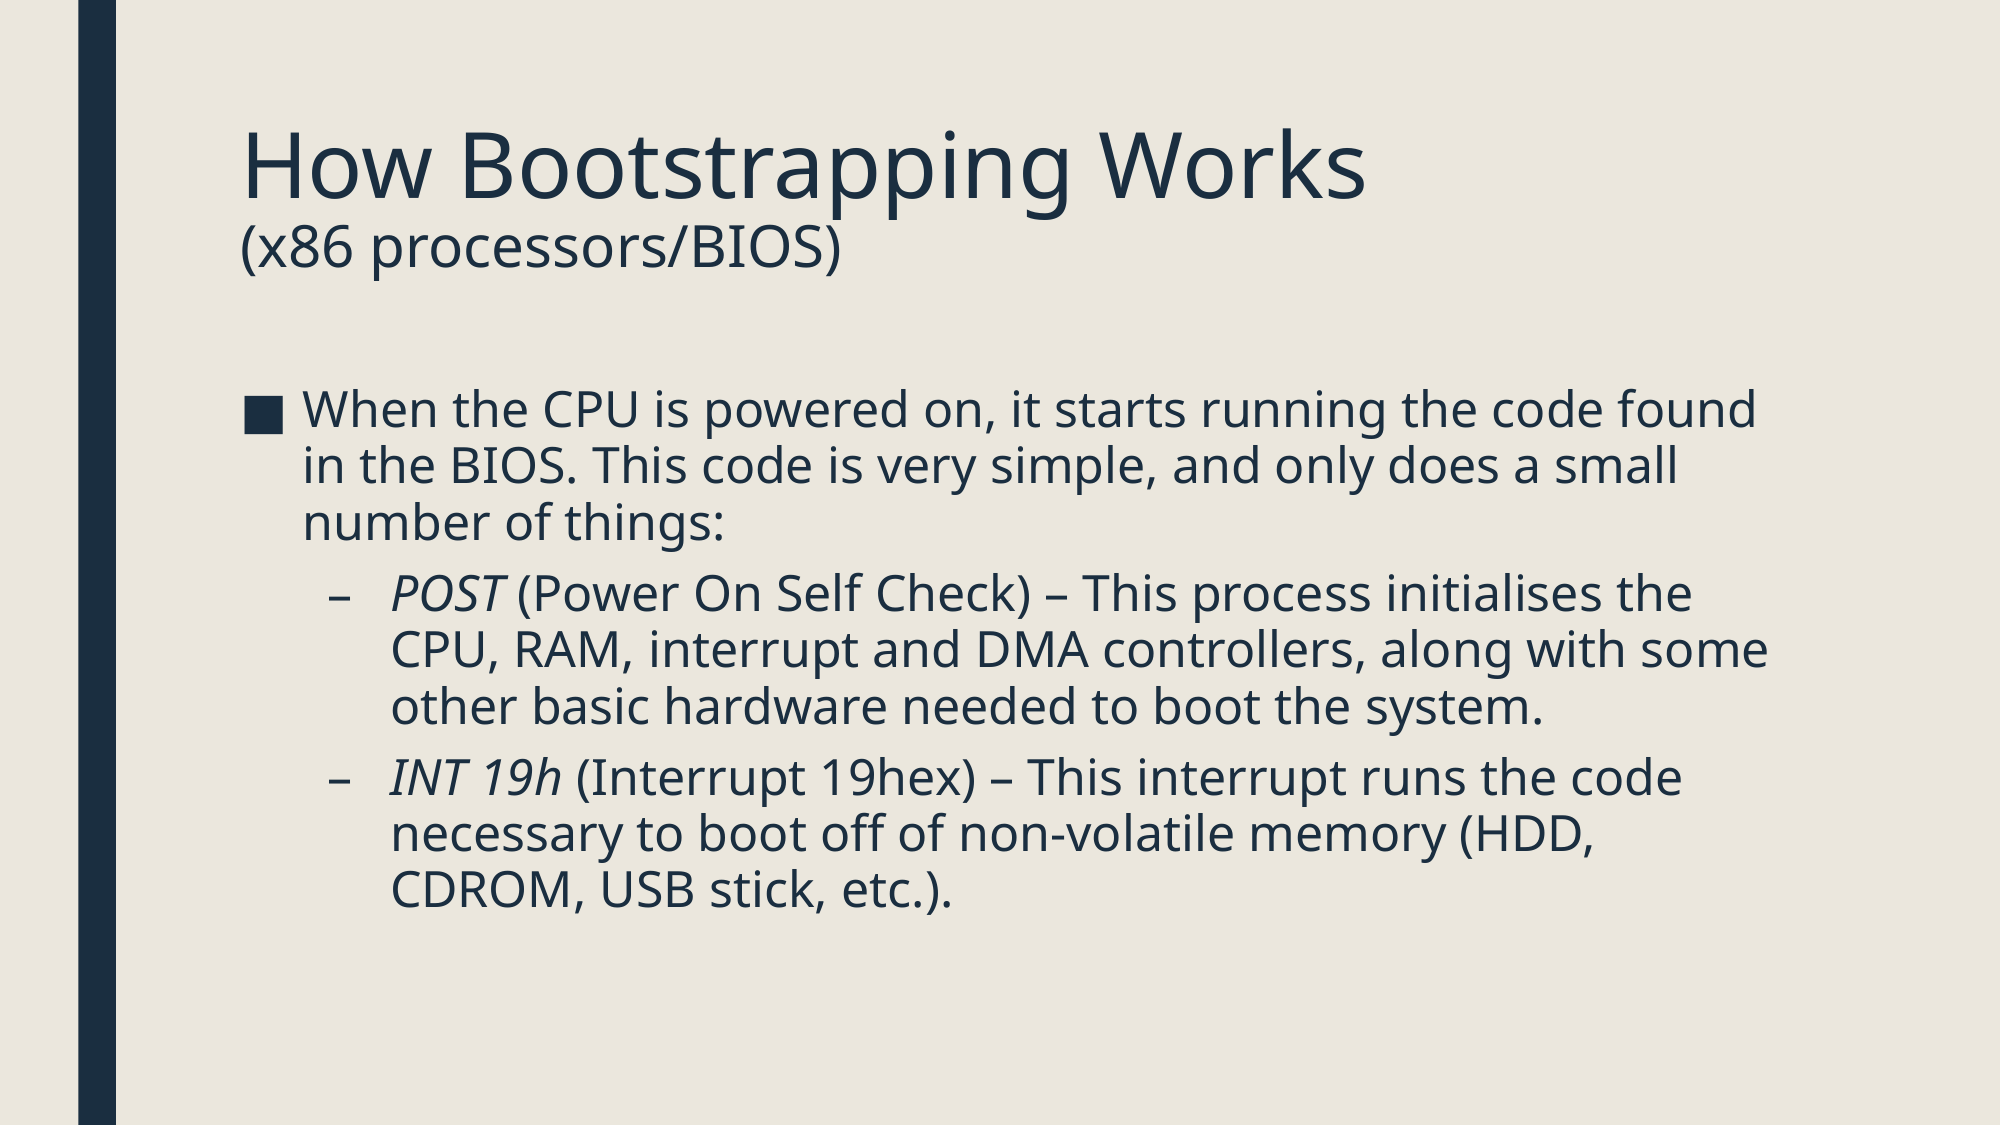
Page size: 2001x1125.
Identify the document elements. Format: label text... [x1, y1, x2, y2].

title How Bootstrapping Works (x86 processors/BIOS) [225, 112, 1800, 357]
list When the CPU is powered on, it starts running the code found in the BIOS. This code is very simple, and only does a small number of things: POST (Power On Self Check) – This process initialises the CPU, RAM, interrupt and DMA controllers, along with some other basic hardware needed to boot the system. INT 19h (Interrupt 19hex) – This interrupt runs the code necessary to boot off of non-volatile memory (HDD, CDROM, USB stick, etc.). [225, 375, 1800, 963]
